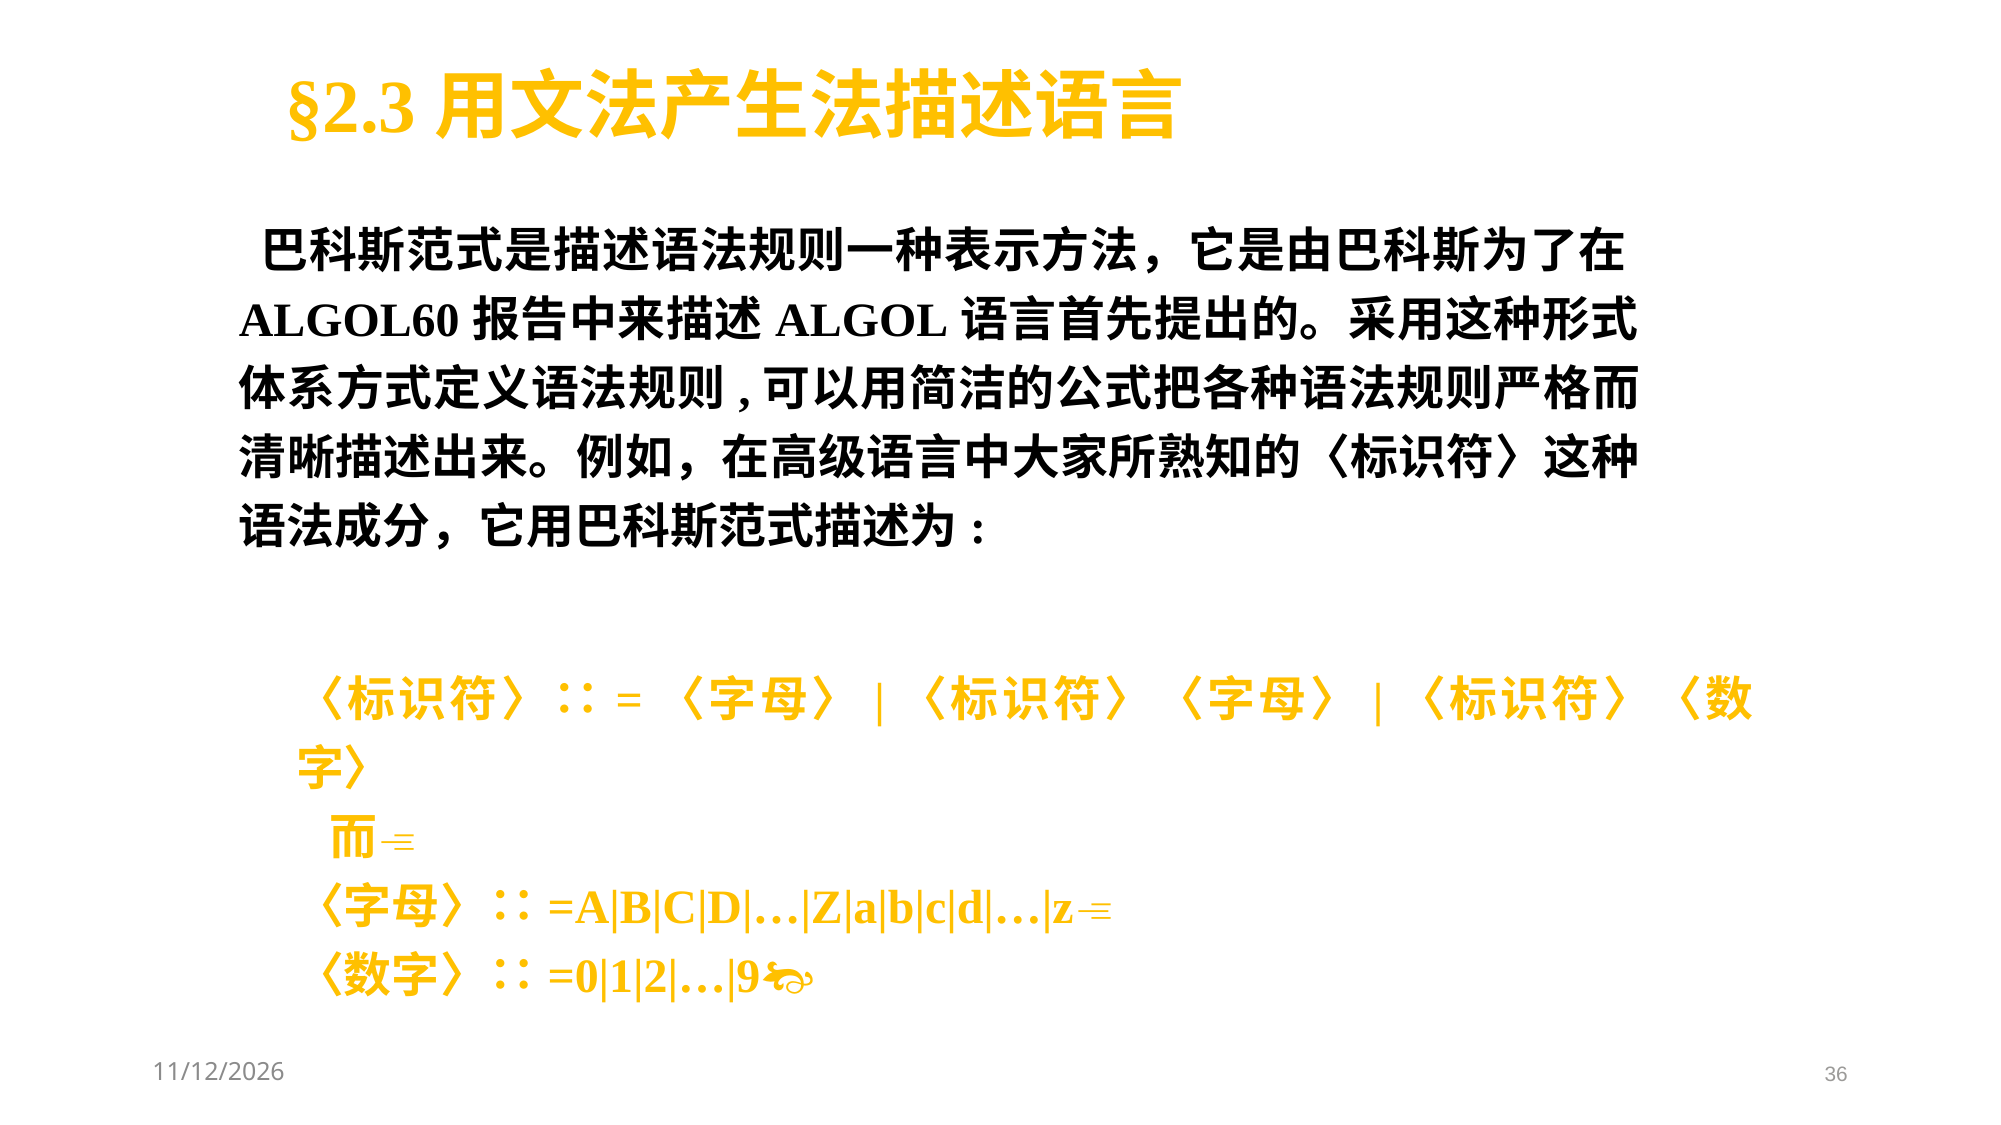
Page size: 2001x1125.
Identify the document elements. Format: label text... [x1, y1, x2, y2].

text_box §2.3用文法产生法描述语言 [264, 31, 1715, 281]
text_box 〈标识符〉∷=〈字母〉|〈标识符〉〈字母〉|〈标识符〉〈数字〉 而 〈字母〉∷=A|B|C|D|…|Z|a|b|c|d|…|z 〈数字〉∷=0|1|2|…|9 [281, 650, 1769, 1091]
text_box 巴科斯范式是描述语法规则一种表示方法，它是由巴科斯为了在ALGOL60报告中来描述ALGOL语言首先提出的。采用这种形式体系方式定义语法规则,可以用简洁的公式把各种语法规则严格而清晰描述出来。例如，在高级语言中大家所熟知的〈标识符〉这种语法成分，它用巴科斯范式描述为: [155, 201, 1655, 730]
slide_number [137, 1042, 588, 1103]
slide_number 36 [1412, 1042, 1863, 1103]
